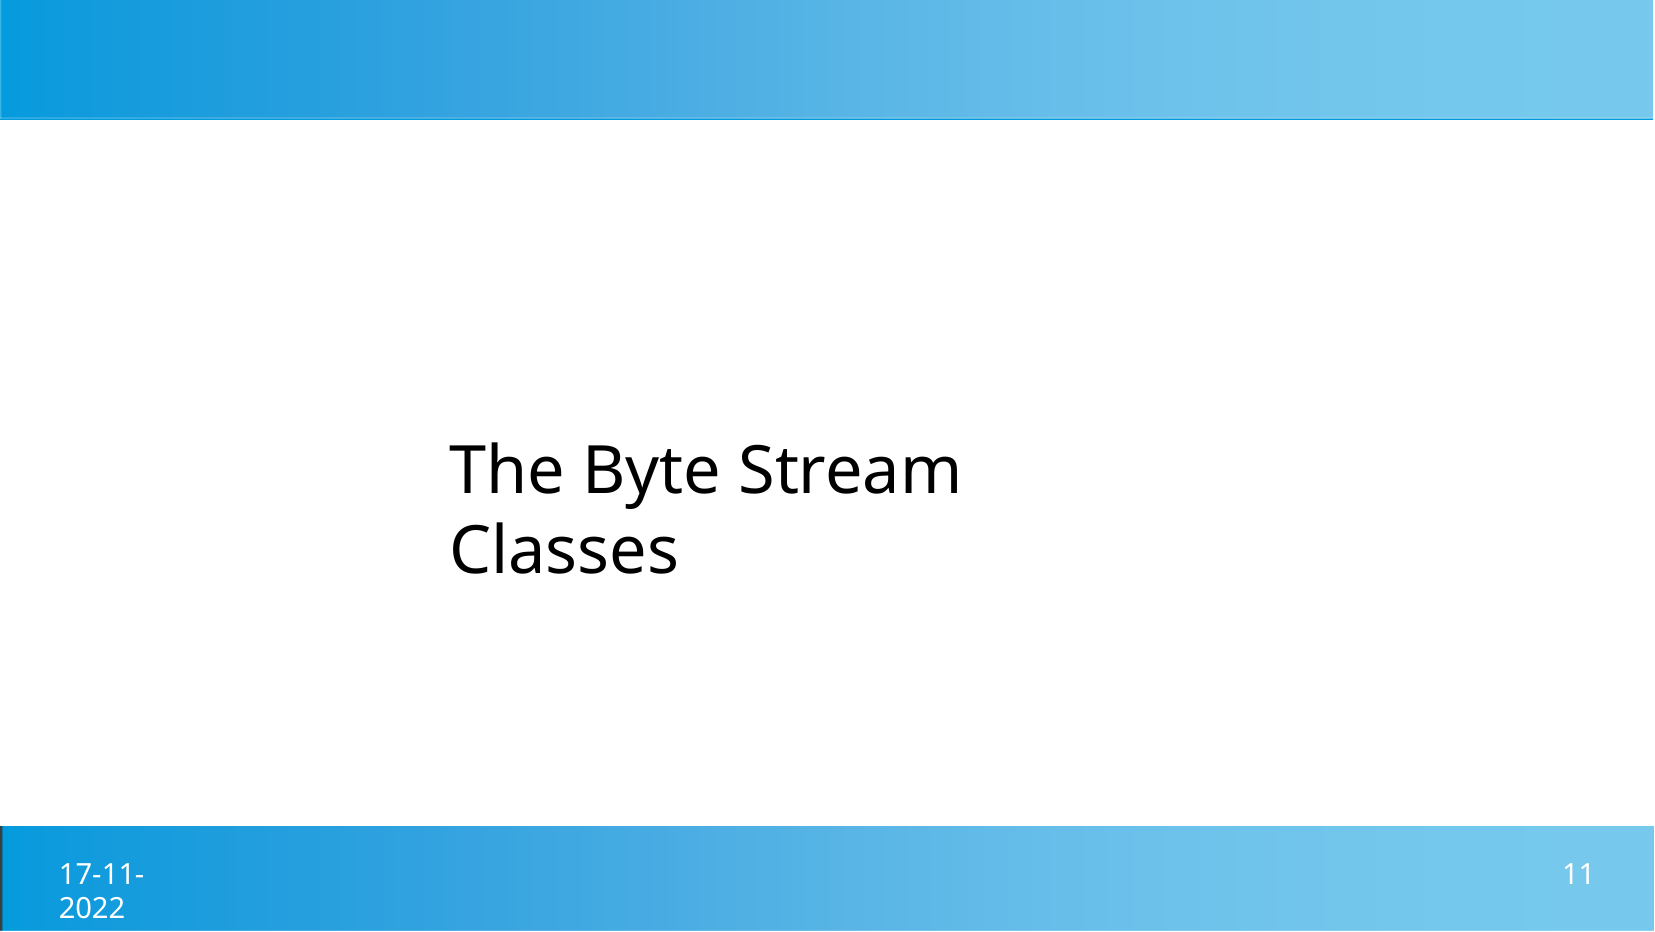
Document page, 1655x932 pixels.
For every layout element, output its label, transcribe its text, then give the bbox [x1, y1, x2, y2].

picture [93, 0, 1653, 118]
picture [95, 826, 1654, 931]
slide_number 11 [1555, 856, 1601, 932]
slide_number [56, 856, 208, 932]
title The Byte Stream Classes [447, 424, 1206, 587]
